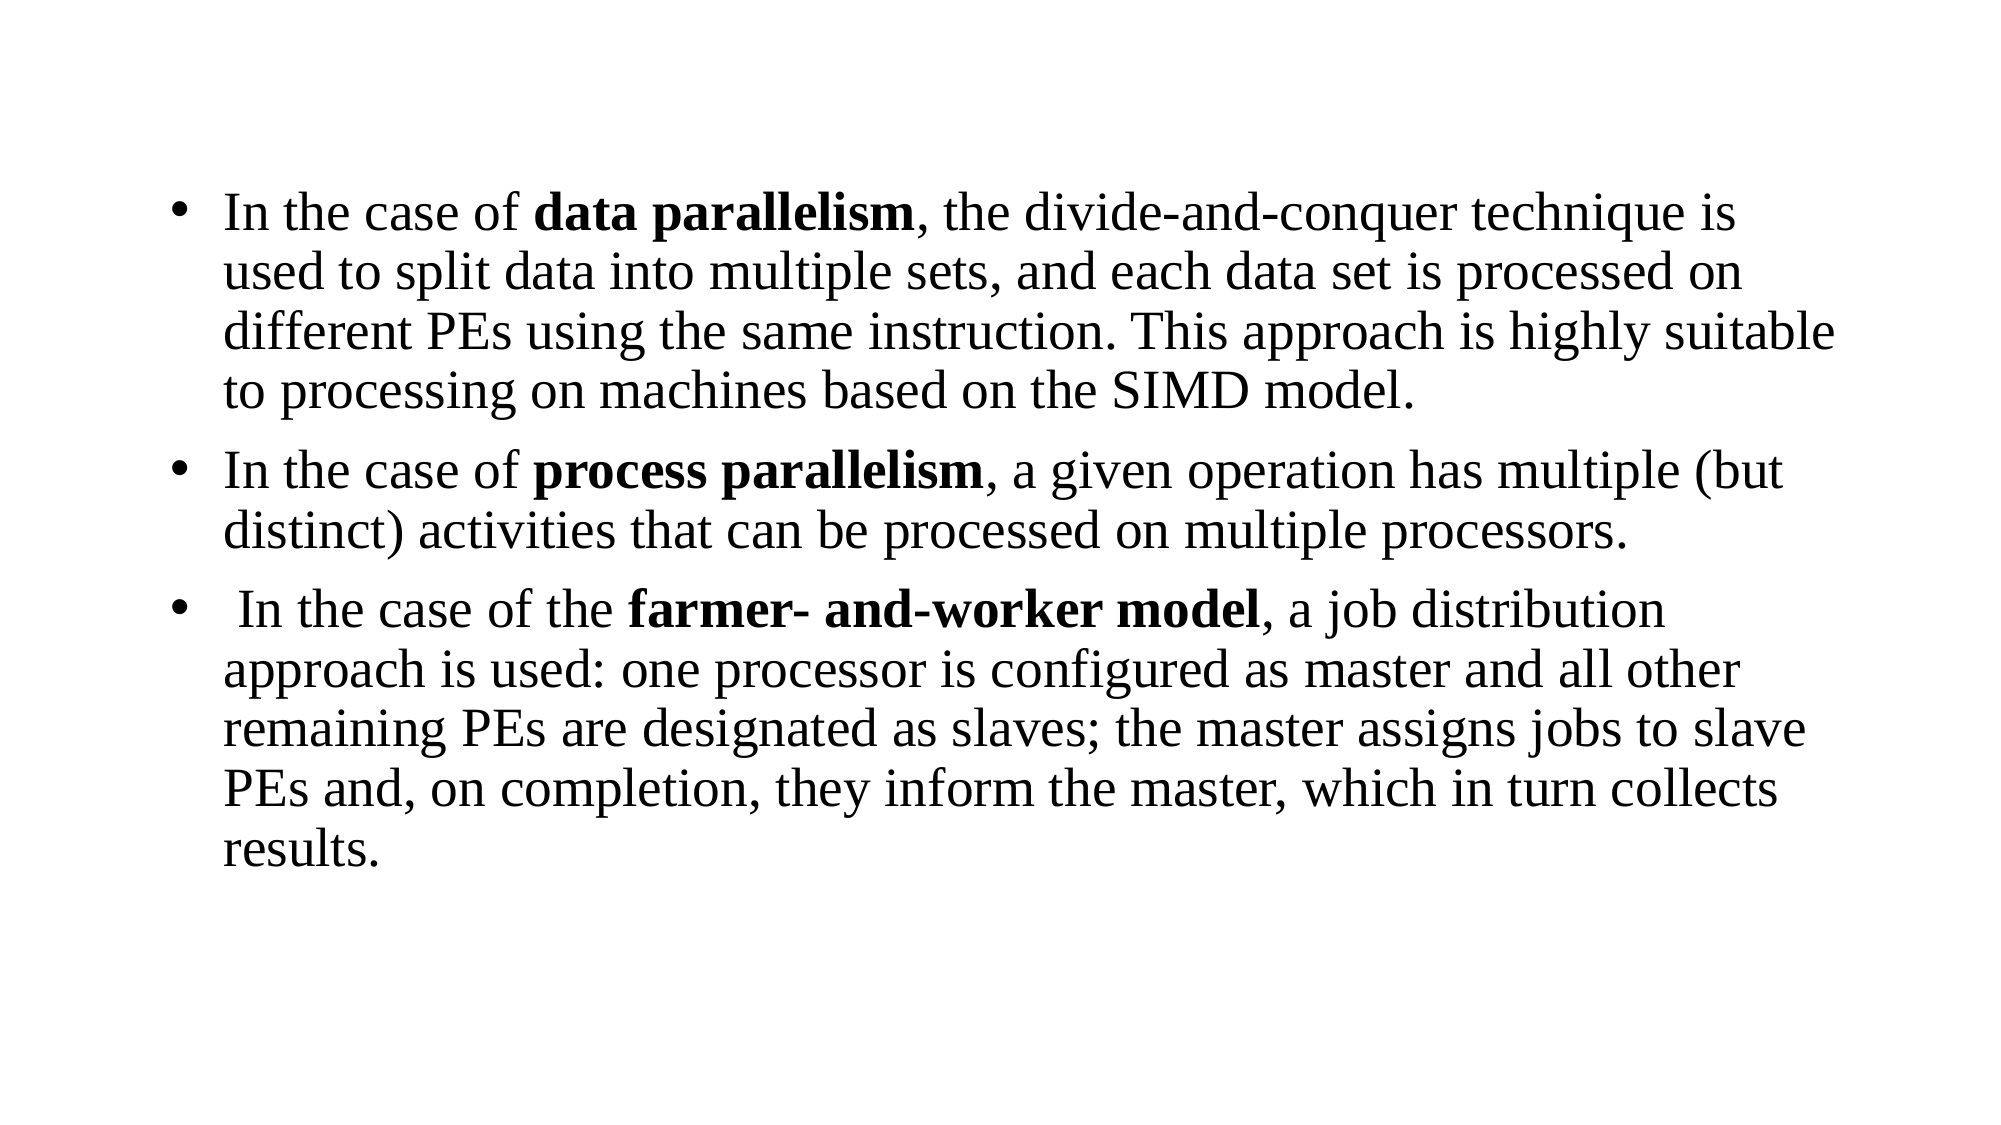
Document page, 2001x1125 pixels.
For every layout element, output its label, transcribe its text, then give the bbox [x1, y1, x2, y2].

list In the case of data parallelism, the divide-and-conquer technique is used to split data into multiple sets, and each data set is processed on different PEs using the same instruction. This approach is highly suitable to processing on machines based on the SIMD model. In the case of process parallelism, a given operation has multiple (but distinct) activities that can be processed on multiple processors. In the case of the farmer- and-worker model, a job distribution approach is used: one processor is configured as master and all other remaining PEs are designated as slaves; the master assigns jobs to slave PEs and, on completion, they inform the master, which in turn collects results. [137, 174, 1863, 889]
